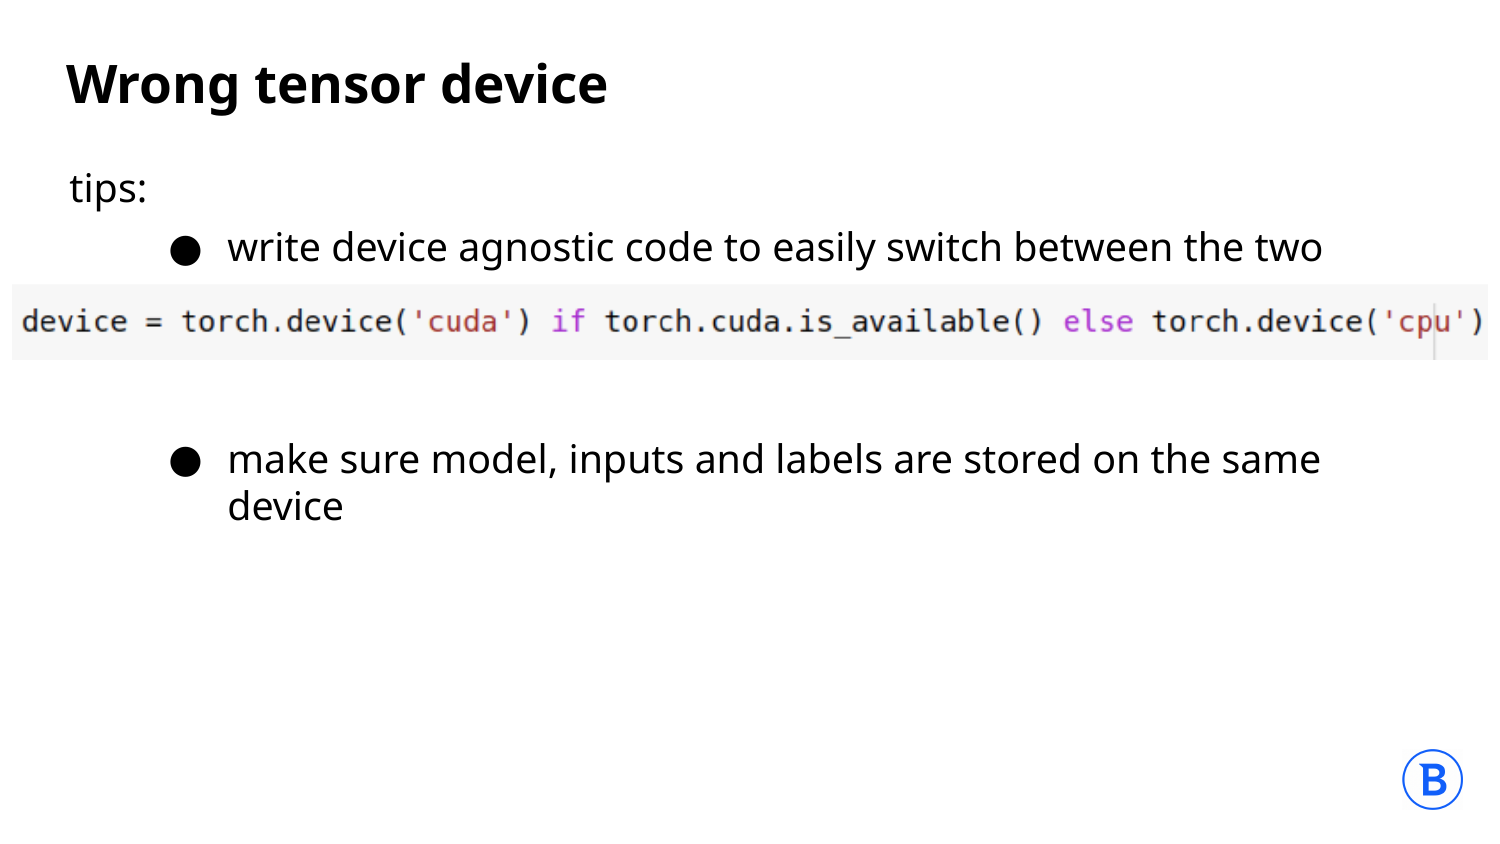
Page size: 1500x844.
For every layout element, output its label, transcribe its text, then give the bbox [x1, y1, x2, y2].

list tips: write device agnostic code to easily switch between the two make sure model, inputs and labels are stored on the same device [54, 148, 1452, 277]
list tips: write device agnostic code to easily switch between the two make sure model, inputs and labels are stored on the same device [54, 369, 1452, 794]
picture [12, 278, 1488, 361]
title Wrong tensor device [51, 35, 1449, 130]
picture [1402, 749, 1463, 810]
